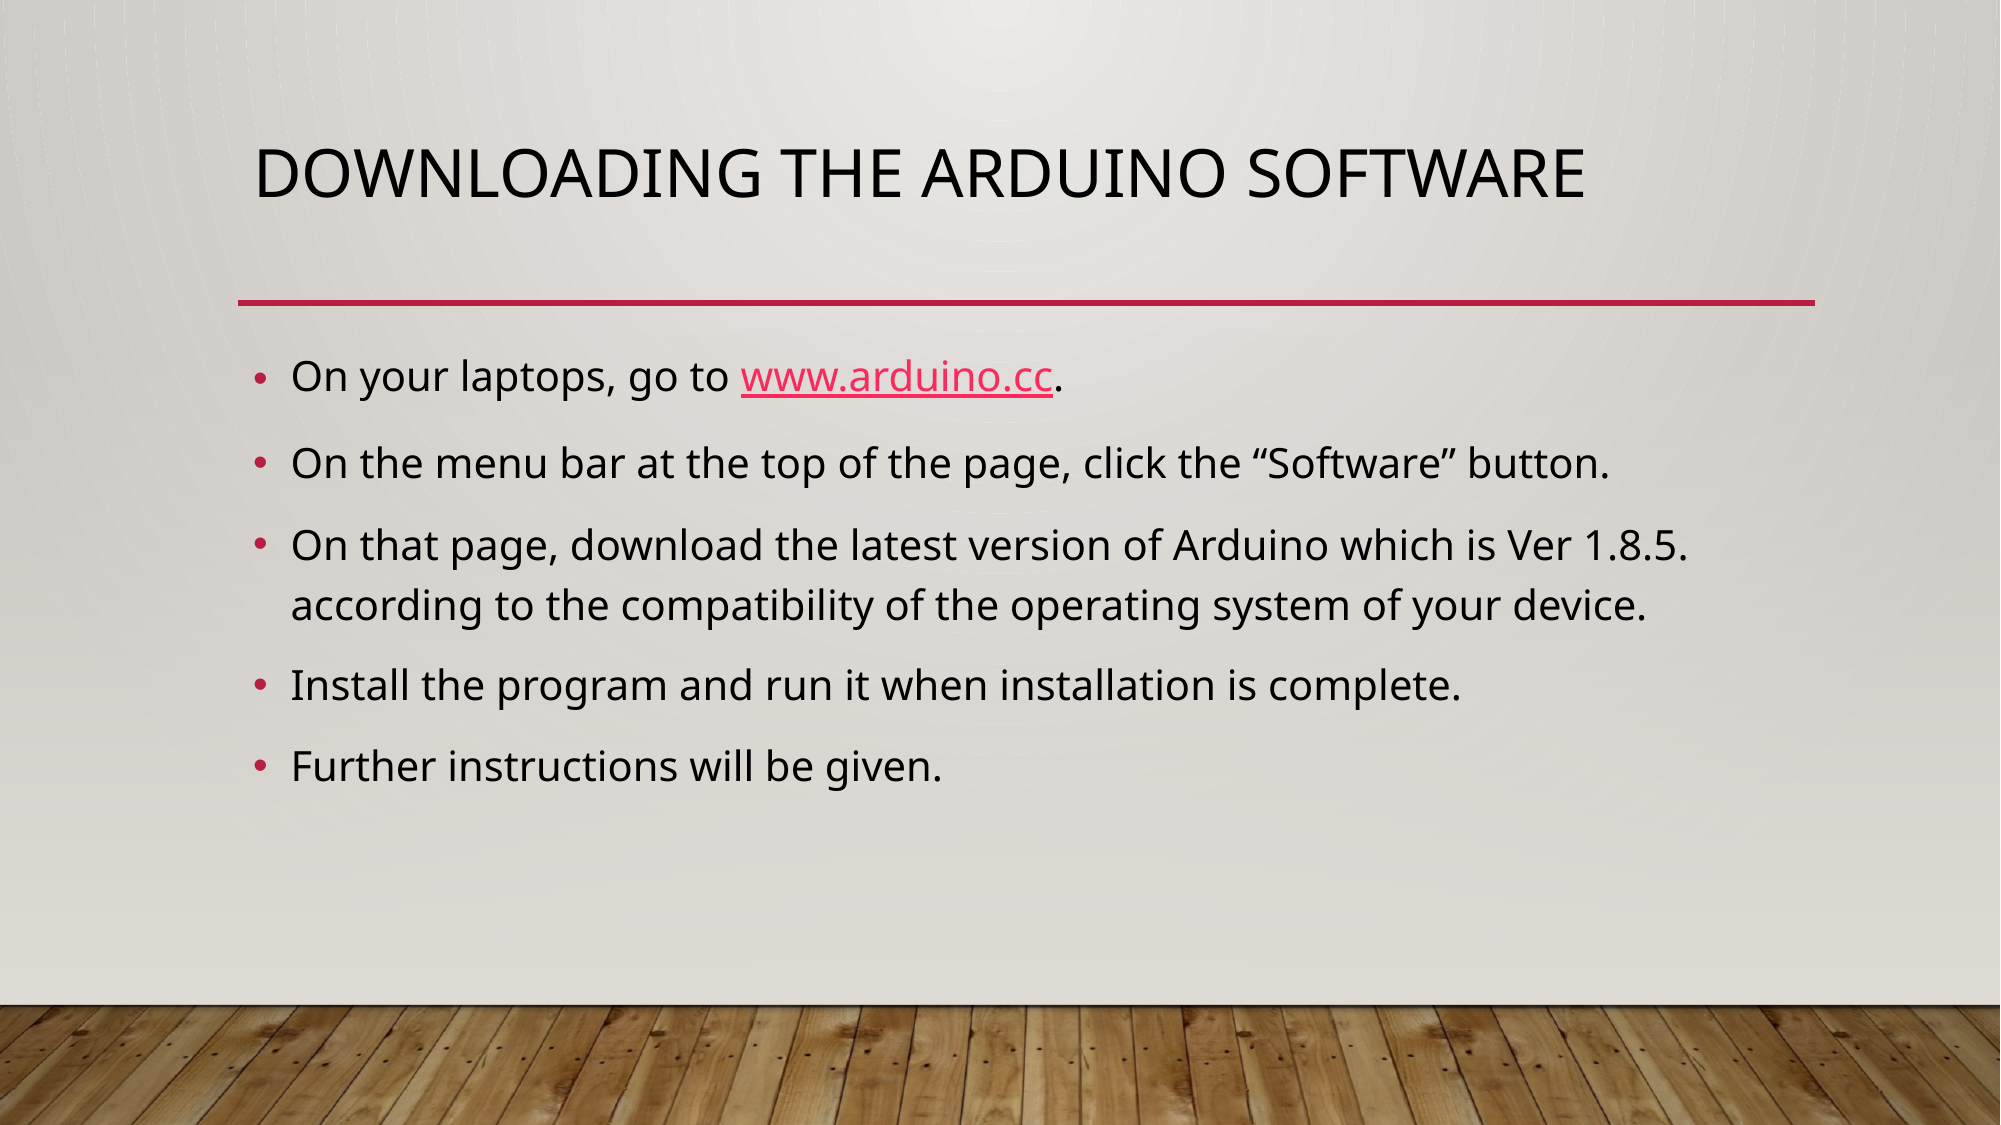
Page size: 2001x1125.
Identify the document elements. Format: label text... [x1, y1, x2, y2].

picture [0, 1005, 2000, 1125]
list On your laptops, go to www.arduino.cc. On the menu bar at the top of the page, click the “Software” button. On that page, download the latest version of Arduino which is Ver 1.8.5. according to the compatibility of the operating system of your device. Install the program and run it when installation is complete. Further instructions will be given. [238, 330, 1814, 897]
title Downloading the Arduino software [238, 131, 1814, 305]
